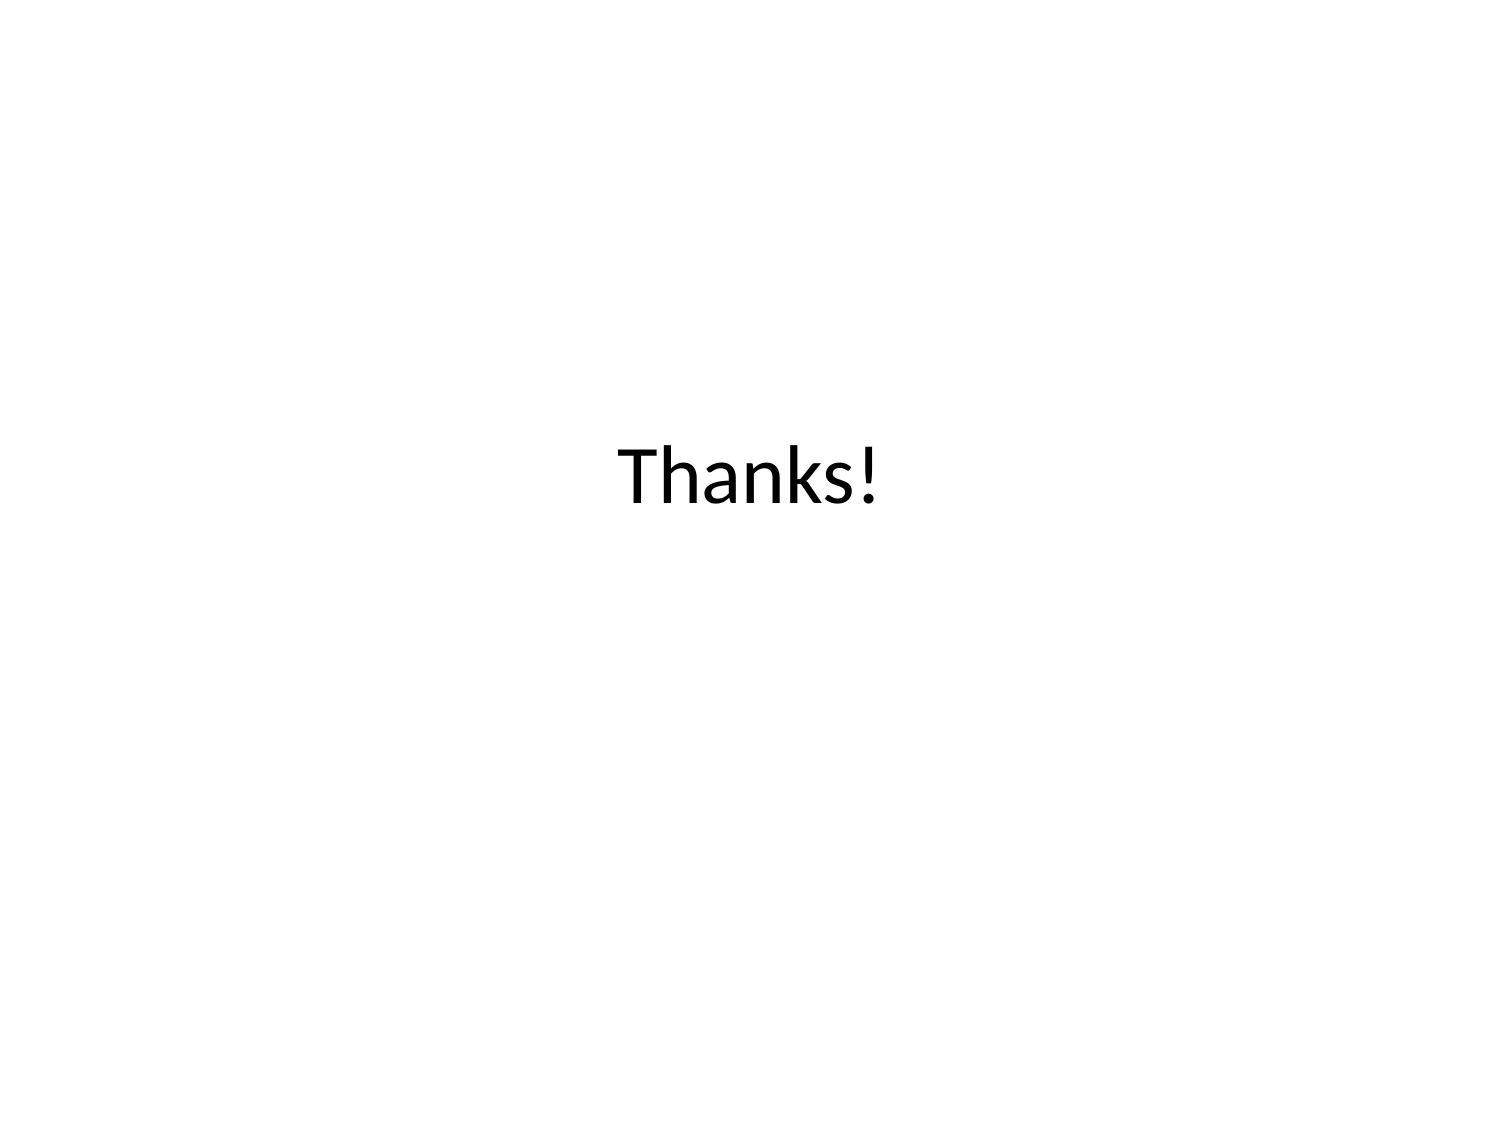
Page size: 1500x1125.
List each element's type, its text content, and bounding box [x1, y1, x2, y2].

title Thanks! [0, 349, 1500, 591]
